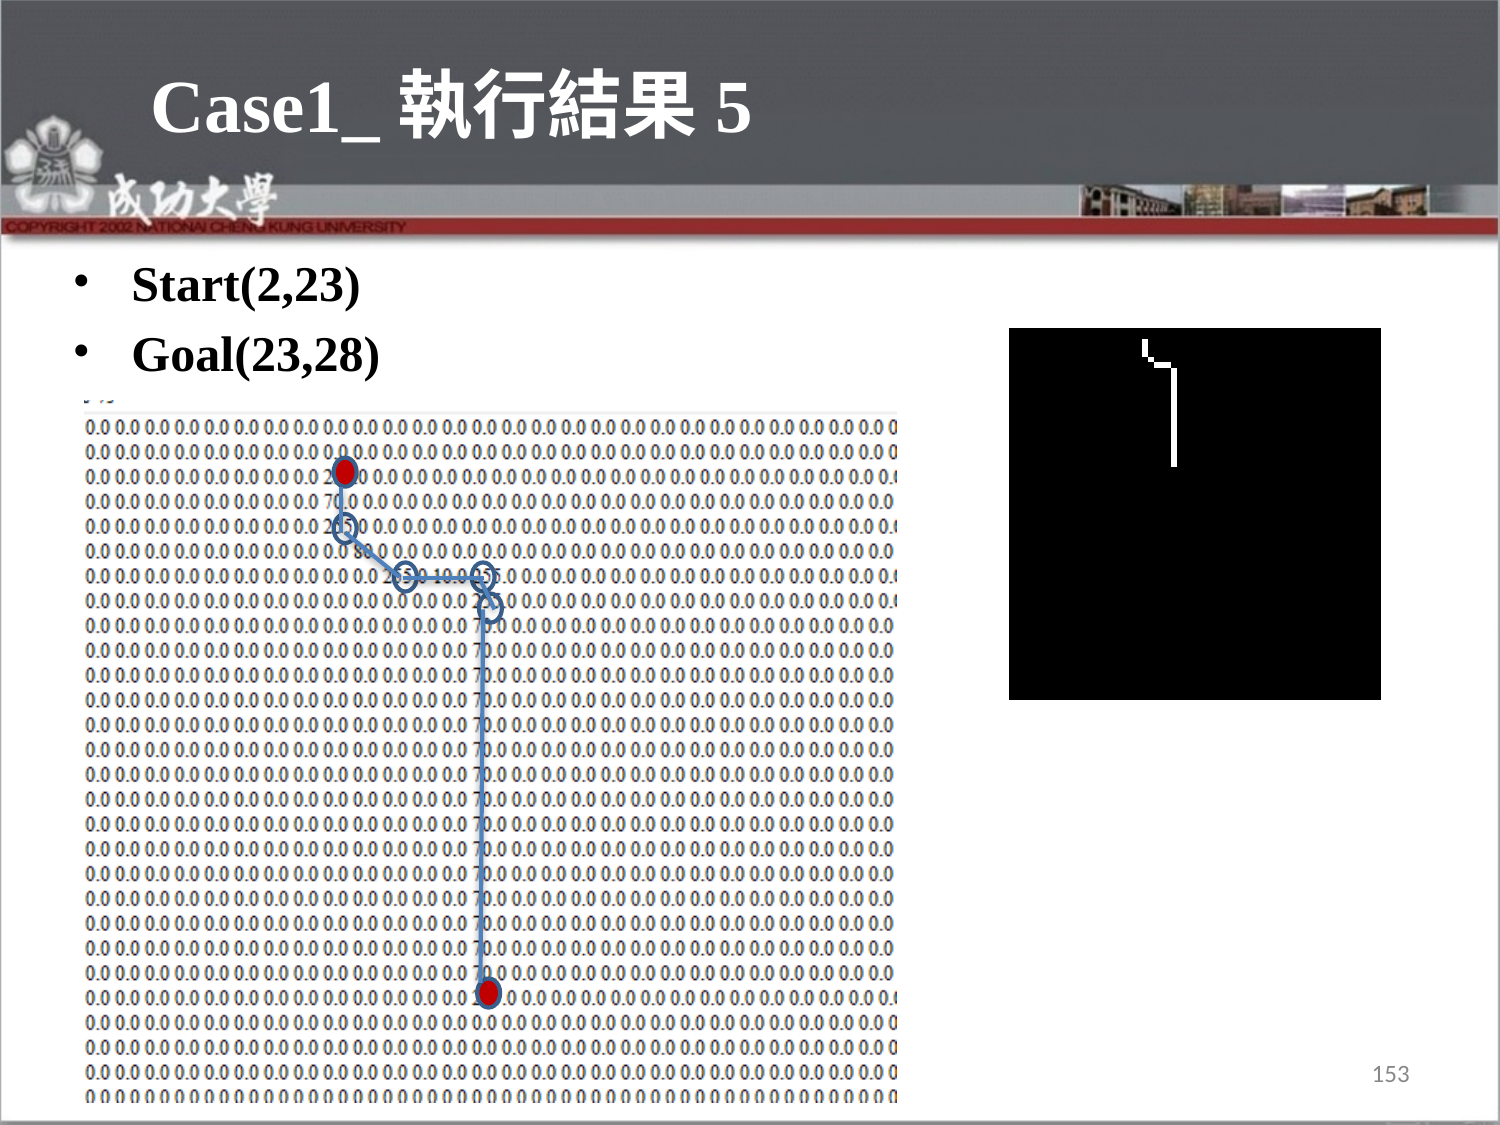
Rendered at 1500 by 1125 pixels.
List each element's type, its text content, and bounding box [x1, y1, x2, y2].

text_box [344, 532, 400, 578]
list Start(2,23) Goal(23,28) [41, 243, 1459, 1041]
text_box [479, 579, 495, 610]
title Case1_執行結果5 [135, 45, 1425, 161]
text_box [480, 618, 484, 984]
slide_number 153 [1074, 1042, 1425, 1103]
picture [0, 0, 1500, 1125]
